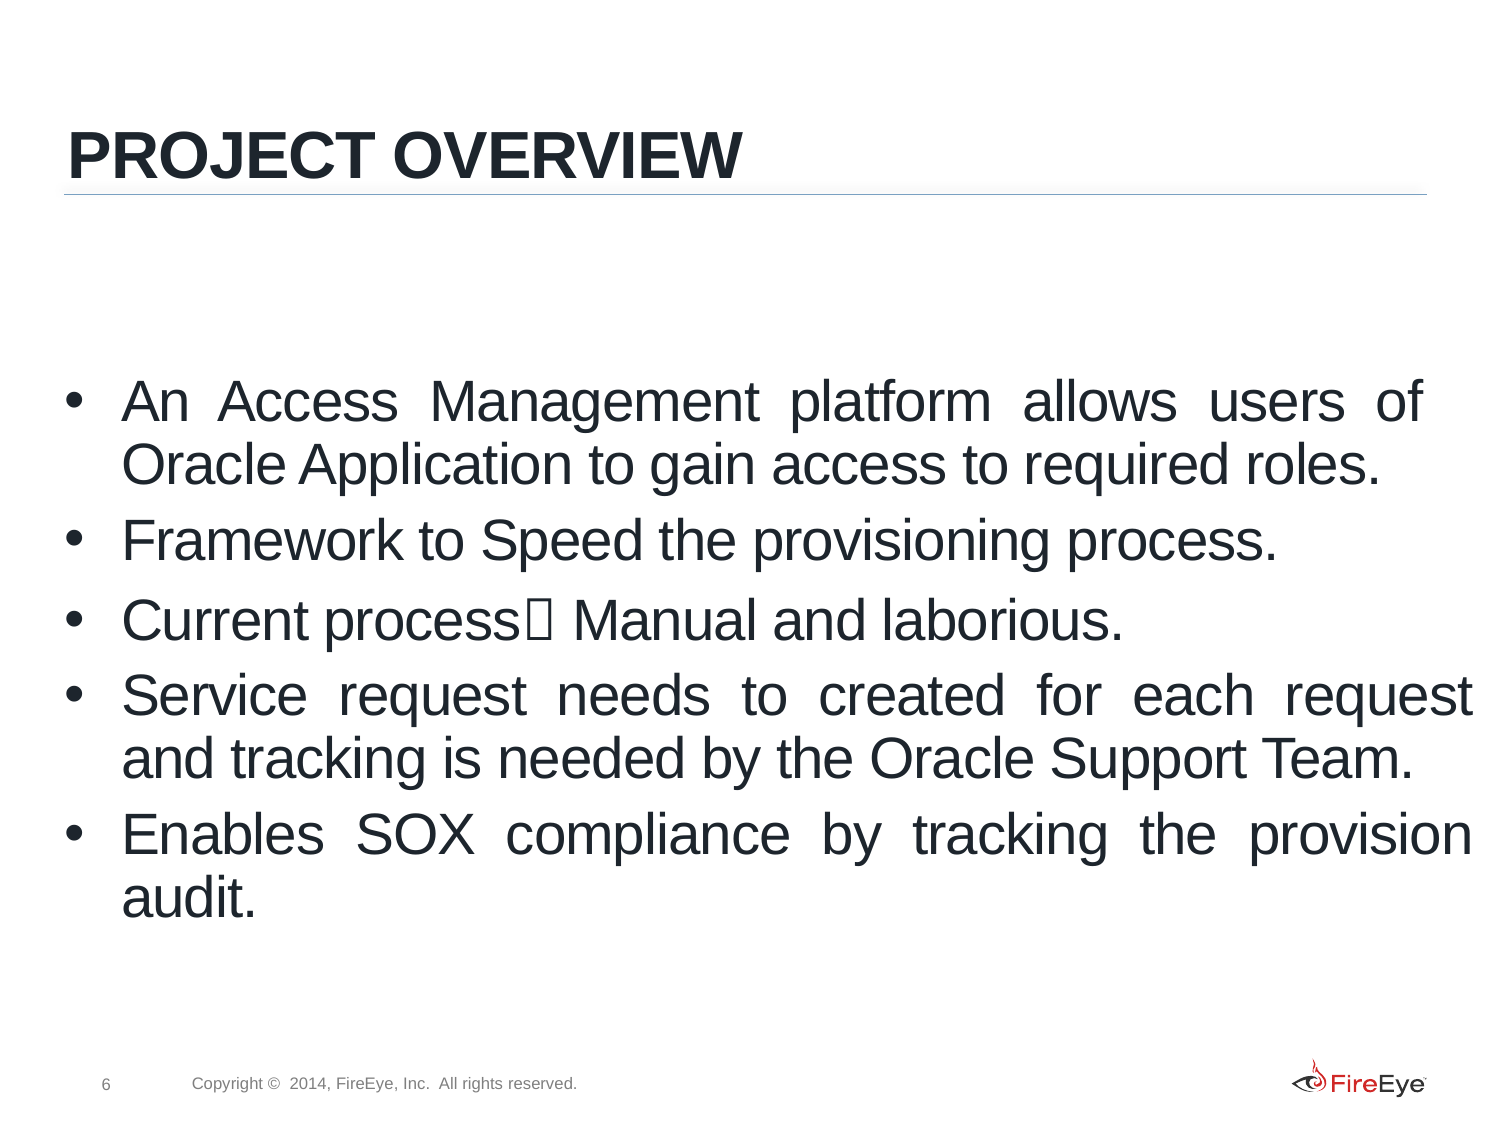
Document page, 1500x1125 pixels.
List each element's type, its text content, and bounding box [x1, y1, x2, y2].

text_box An Access Management platform allows users of Oracle Application to gain access to required roles. Framework to Speed the provisioning process. [50, 364, 1438, 581]
text_box Current process Manual and laborious. Service request needs to created for each request and tracking is needed by the Oracle Support Team. Enables SOX compliance by tracking the provision audit. [49, 582, 1488, 938]
text_box PROJECT OVERVIEW [52, 104, 759, 200]
